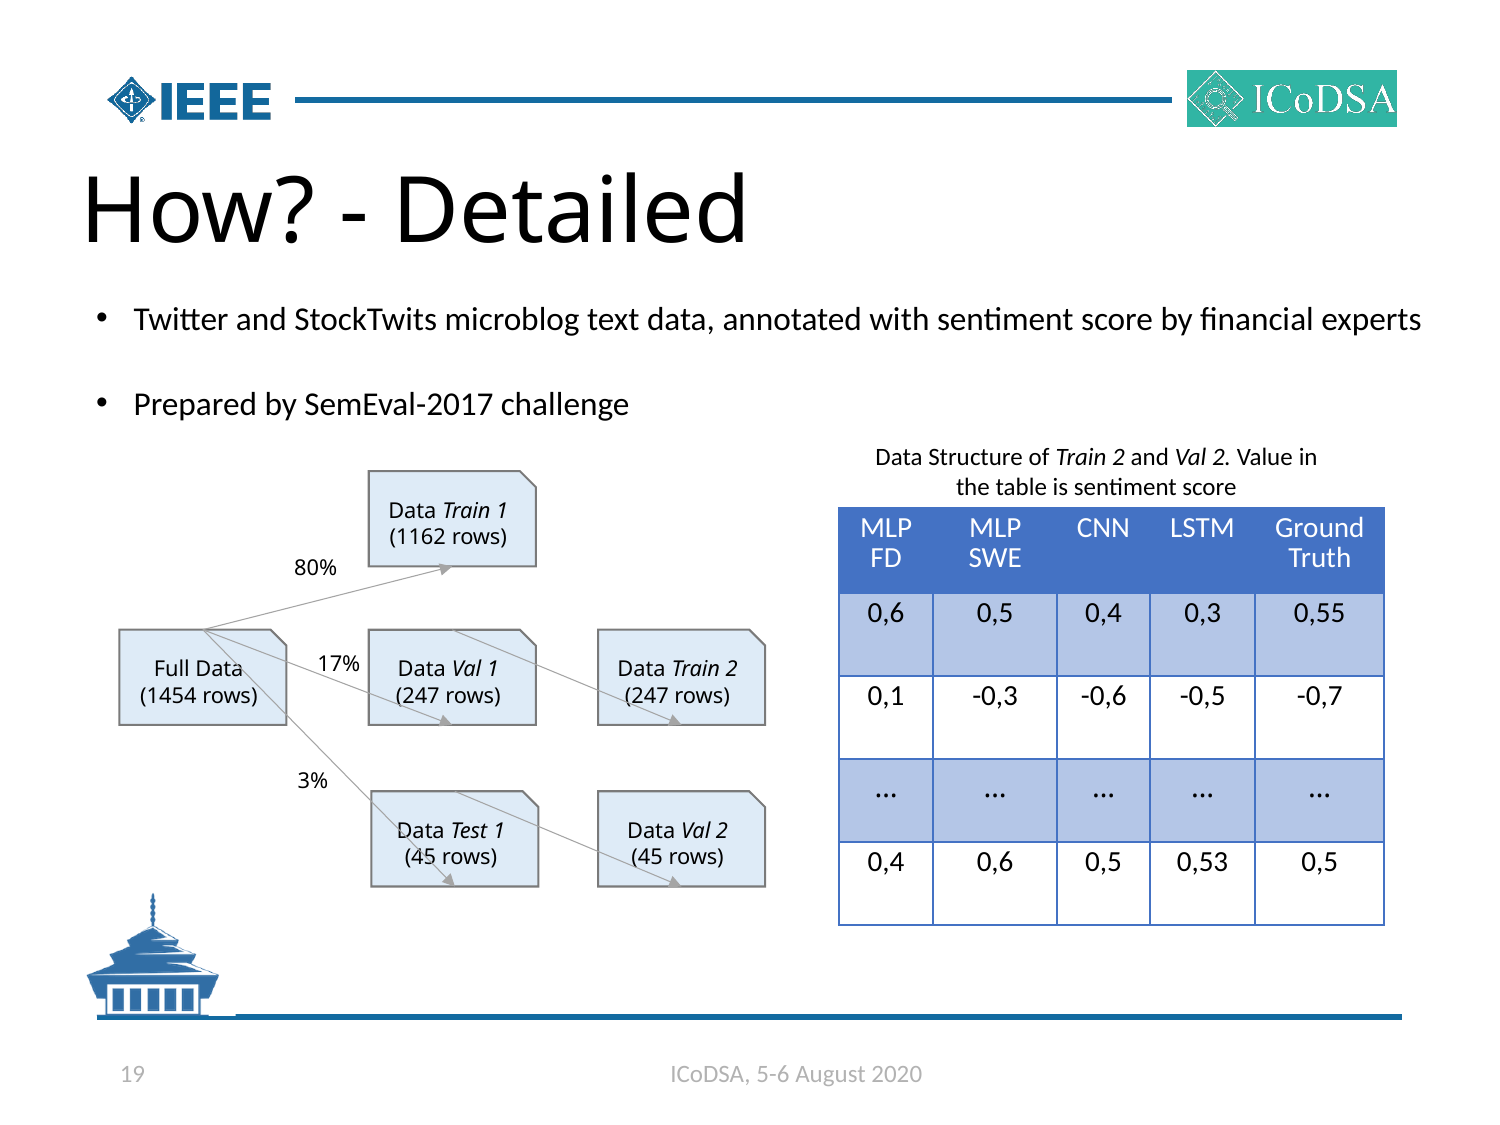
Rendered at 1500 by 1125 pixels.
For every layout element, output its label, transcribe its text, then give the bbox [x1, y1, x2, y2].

table_cell -0,3 [934, 677, 1056, 758]
table_header MLP SWE [934, 509, 1056, 592]
table_header LSTM [1151, 509, 1254, 592]
table_header Ground Truth [1256, 509, 1383, 592]
table_cell 0,4 [840, 843, 932, 924]
list Twitter and StockTwits microblog text data, annotated with sentiment score by financial experts Prepared by SemEval-2017 challenge [81, 265, 1450, 431]
table_cell … [1058, 760, 1149, 841]
table_header CNN [1058, 509, 1149, 592]
table_cell 0,53 [1151, 843, 1254, 924]
table_cell … [1256, 760, 1383, 841]
table_cell 0,6 [840, 594, 932, 675]
table_cell -0,5 [1151, 677, 1254, 758]
title How? - Detailed [65, 148, 1359, 278]
footer ICoDSA, 5-6 August 2020 [496, 1042, 1097, 1103]
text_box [119, 471, 766, 887]
table_cell 0,4 [1058, 594, 1149, 675]
table_cell -0,6 [1058, 677, 1149, 758]
table_cell -0,7 [1256, 677, 1383, 758]
table_cell … [934, 760, 1056, 841]
table_cell 0,55 [1256, 594, 1383, 675]
table_cell 0,5 [934, 594, 1056, 675]
table_cell 0,6 [934, 843, 1056, 924]
text_box Data Structure of Train 2 and Val 2. Value in the table is sentiment score [852, 433, 1341, 508]
table_header MLP FD [840, 509, 932, 592]
table_cell … [840, 760, 932, 841]
table_cell 0,5 [1058, 843, 1149, 924]
table_cell … [1151, 760, 1254, 841]
picture [97, 75, 281, 124]
slide_number 19 [104, 1042, 443, 1103]
table_cell 0,1 [840, 677, 932, 758]
table_cell 0,3 [1151, 594, 1254, 675]
table_cell 0,5 [1256, 843, 1383, 924]
picture [1187, 70, 1397, 127]
